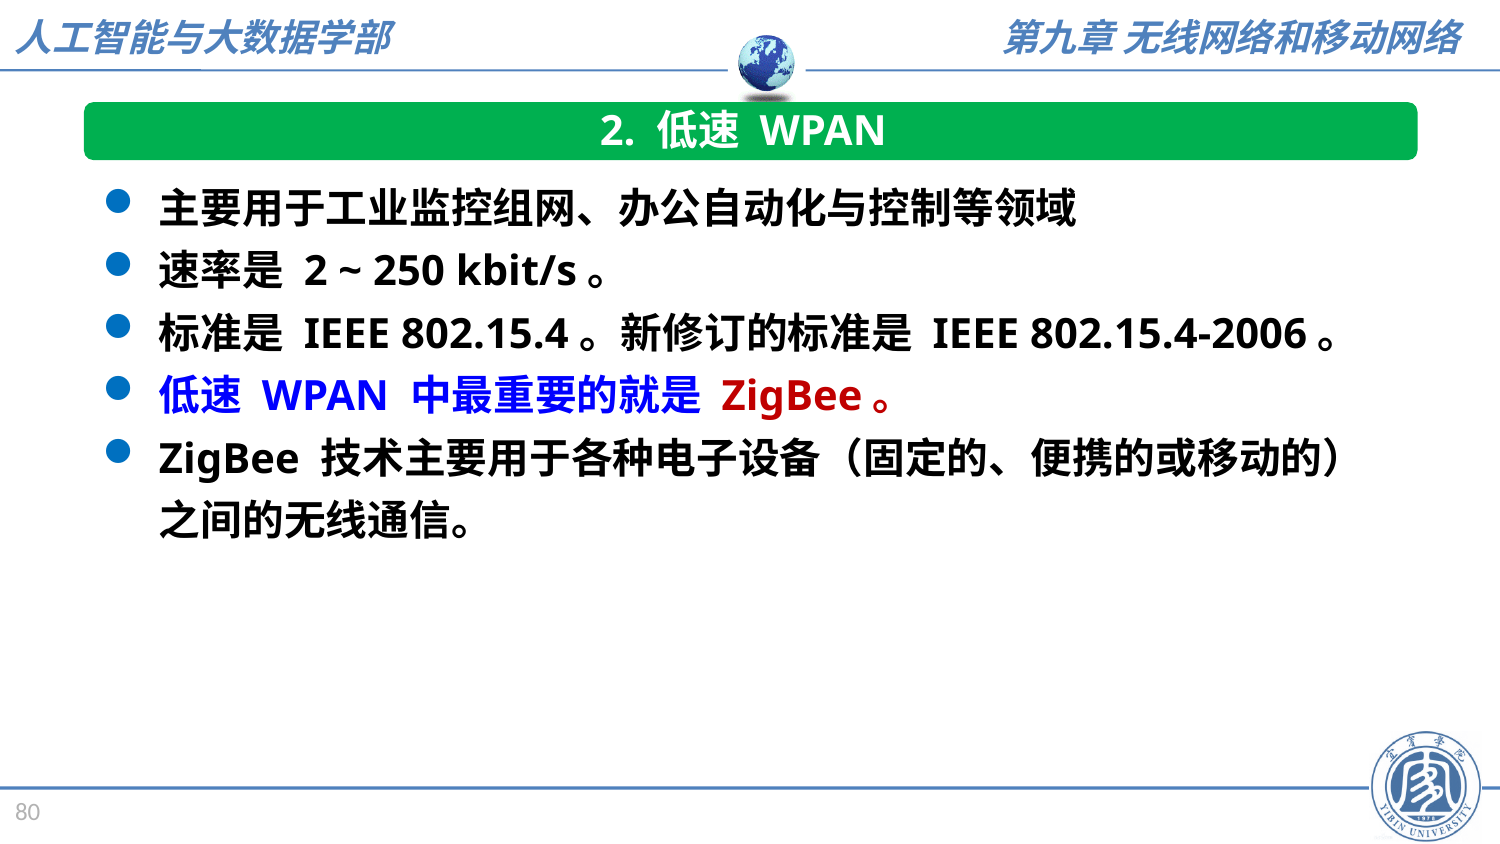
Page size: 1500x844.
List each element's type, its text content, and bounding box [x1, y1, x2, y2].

picture [736, 33, 796, 96]
text_box [83, 102, 585, 161]
text_box 2. 低速 WPAN [585, 96, 913, 162]
text_box [913, 102, 1418, 161]
slide_number 80 [0, 791, 350, 833]
text_box 主要用于工业监控组网、办公自动化与控制等领域 速率是 2 ~ 250 kbit/s。 标准是 IEEE 802.15.4。新修订的标准是 IEEE 802.15.4-2006。 低速 WPAN 中最重要的就是 ZigBee。 ZigBee 技术主要用于各种电子设备（固定的、便携的或移动的）之间的无线通信。 [87, 161, 1418, 552]
